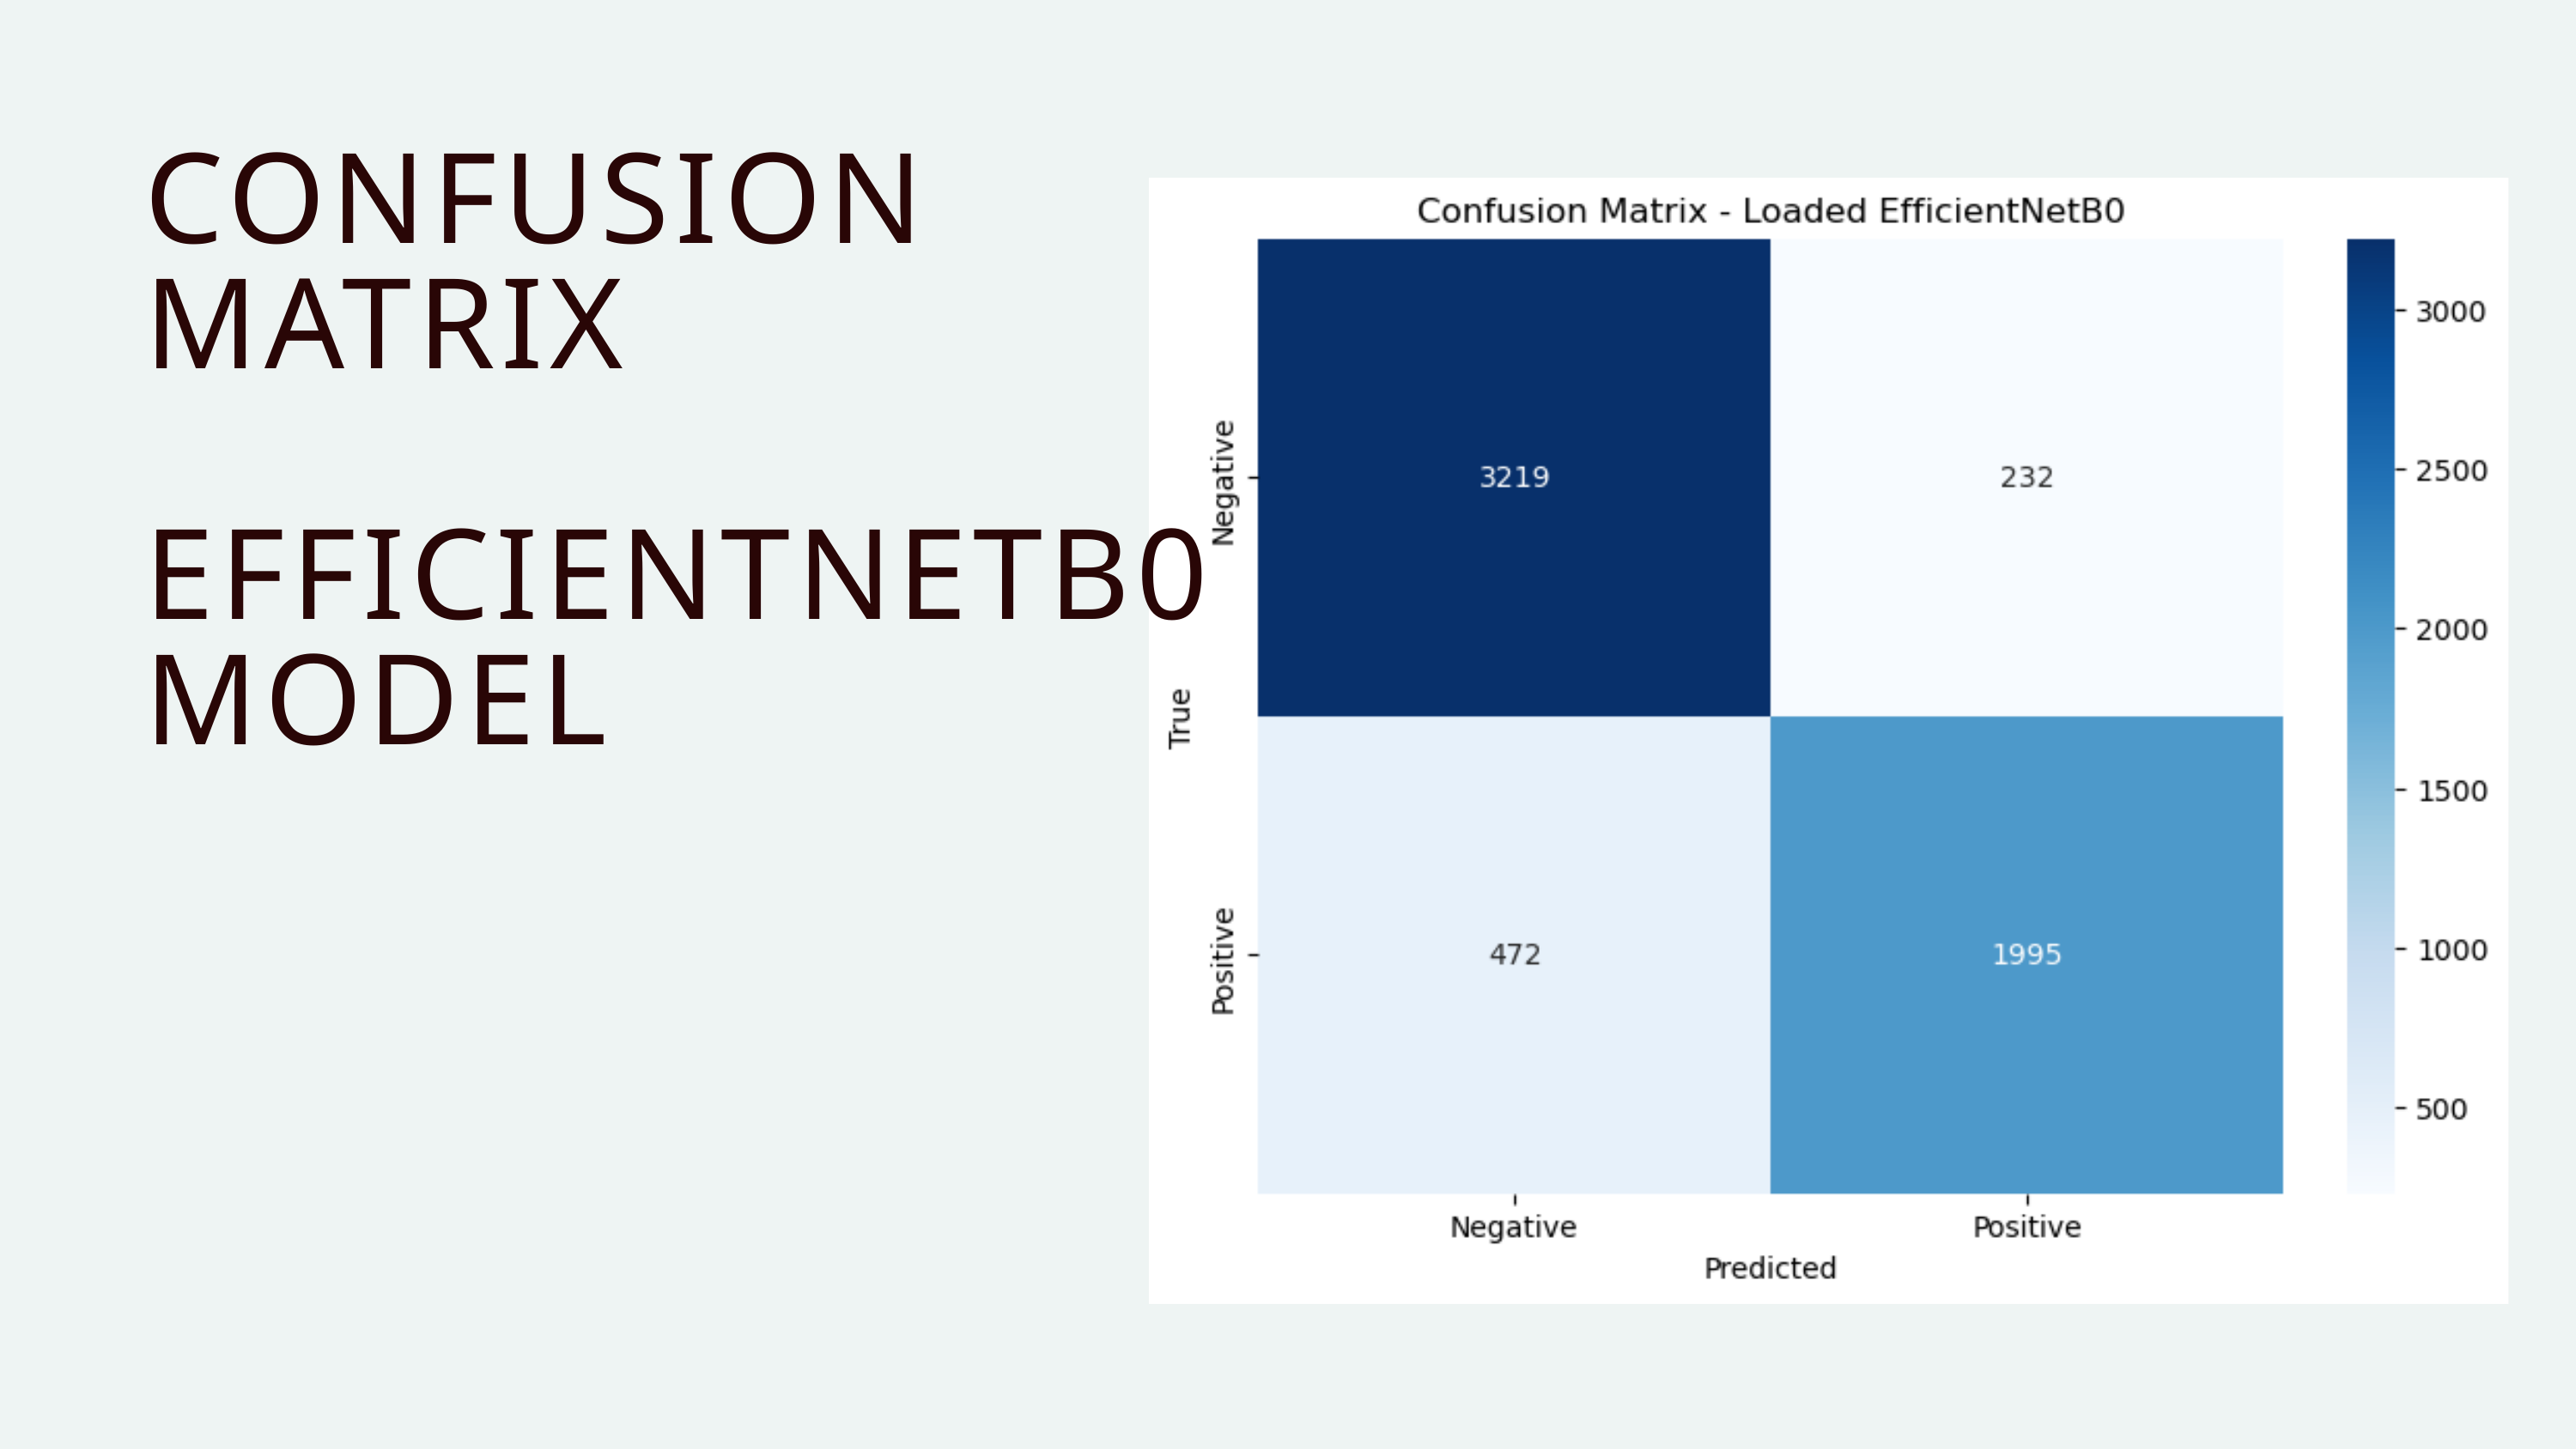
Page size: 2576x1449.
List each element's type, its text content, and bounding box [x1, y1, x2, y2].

text_box [1149, 178, 2509, 1304]
text_box CONFUSION MATRIX EFFICIENTNETB0 MODEL [144, 143, 1289, 770]
